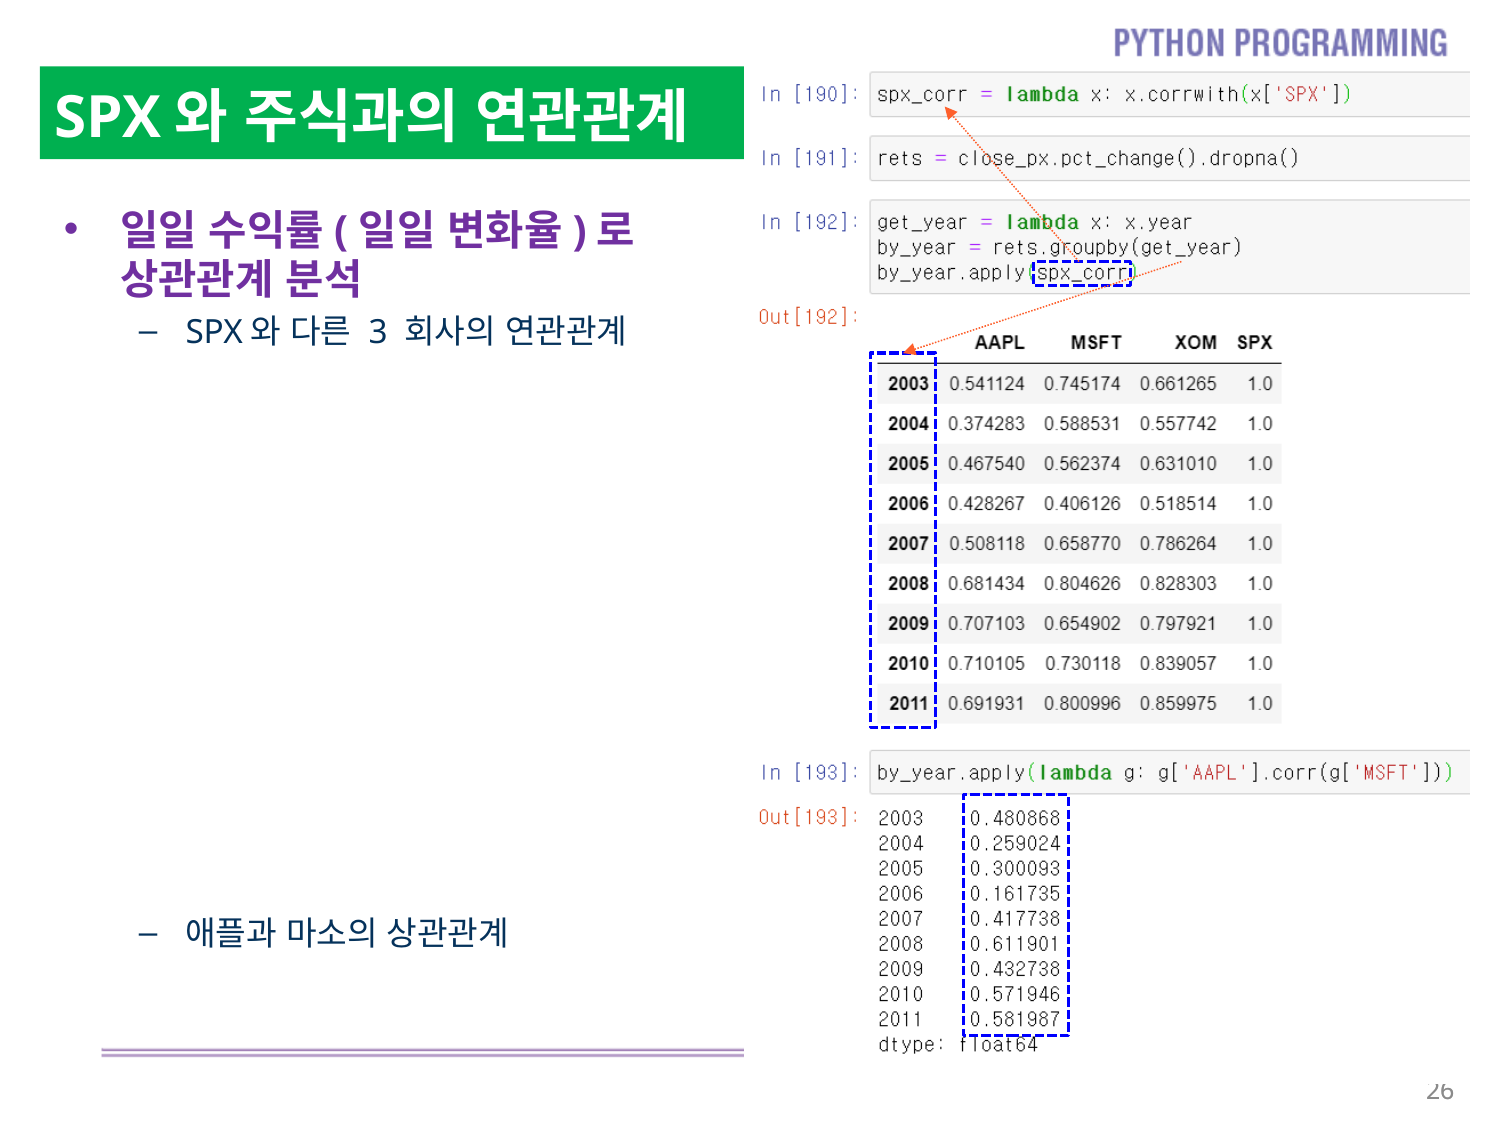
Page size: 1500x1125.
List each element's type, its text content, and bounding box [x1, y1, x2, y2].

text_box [902, 261, 1182, 354]
picture [18, 13, 1483, 1084]
slide_number 26 [1119, 1078, 1470, 1112]
title SPX와 주식과의 연관관계 [39, 76, 738, 152]
list 일일 수익률(일일 변화율)로 상관관계 분석 SPX와 다른 3 회사의 연관관계 애플과 마소의 상관관계 [48, 195, 728, 1041]
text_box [944, 106, 1080, 259]
